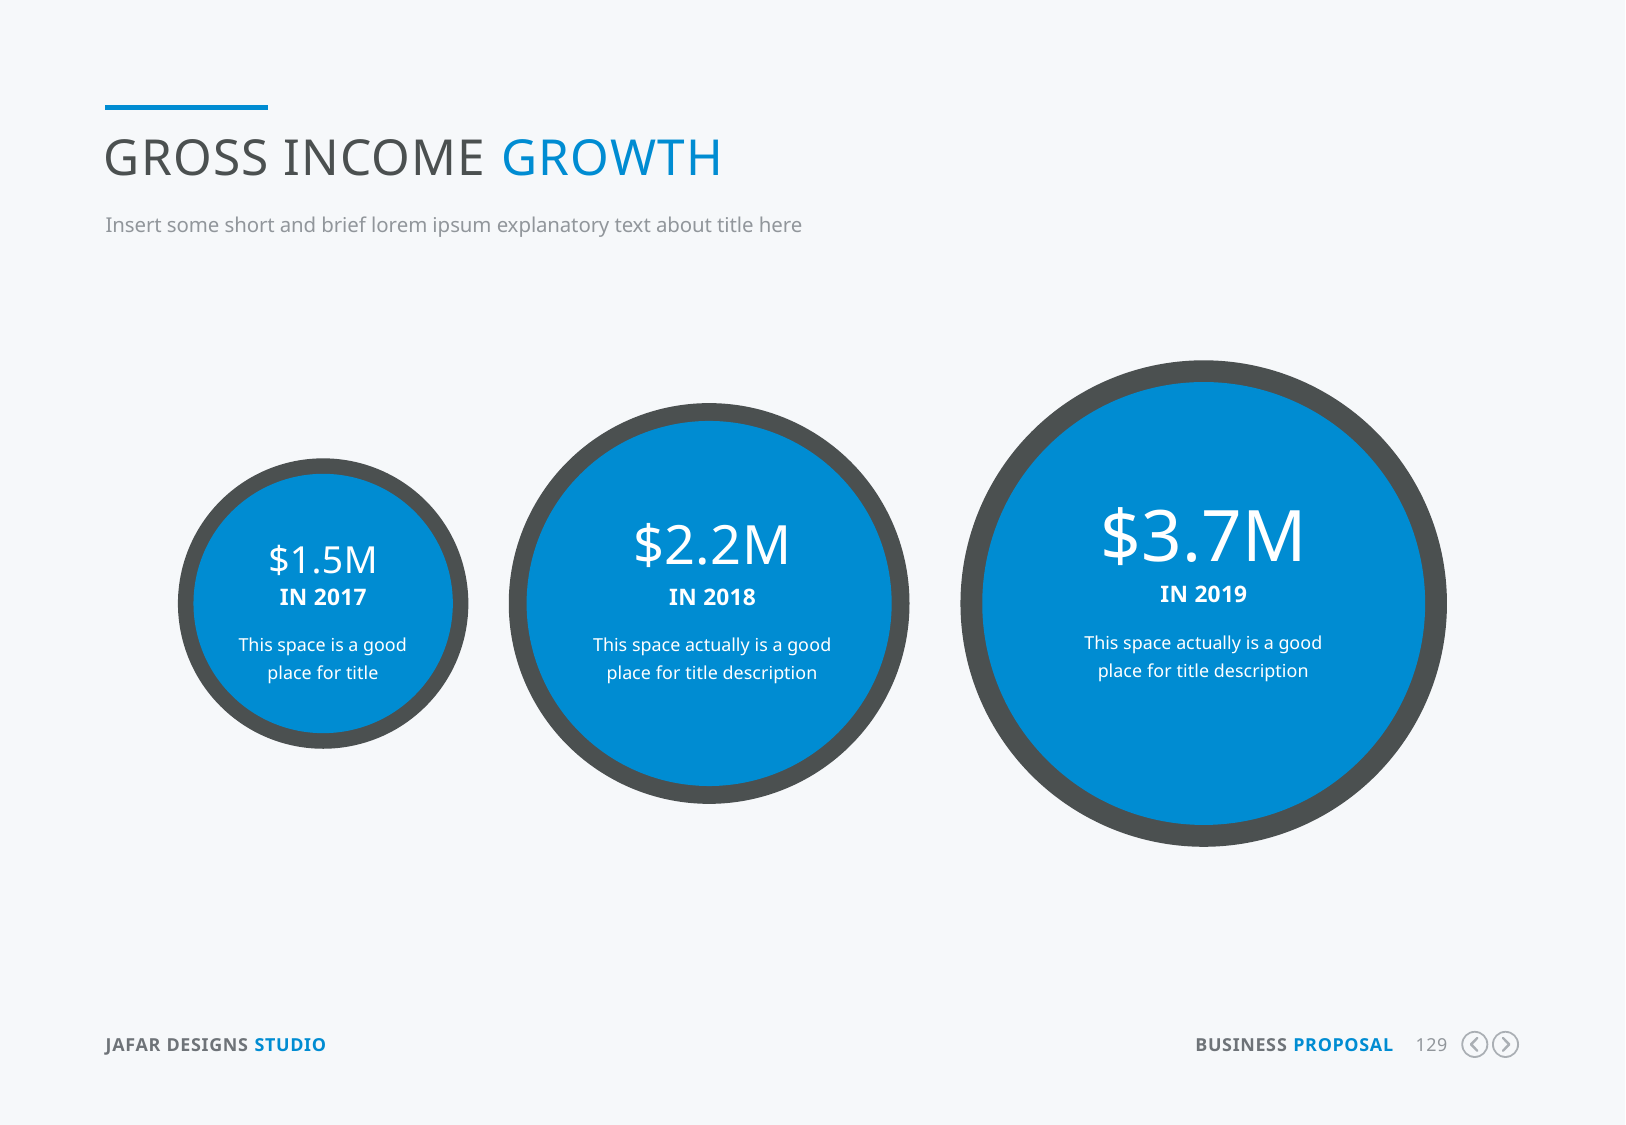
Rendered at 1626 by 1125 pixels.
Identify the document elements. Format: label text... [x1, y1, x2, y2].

list Insert some short and brief lorem ipsum explanatory text about title here [105, 209, 1519, 241]
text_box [960, 360, 1447, 847]
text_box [177, 458, 469, 749]
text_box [508, 403, 910, 804]
list Gross income Growth [103, 125, 1518, 188]
